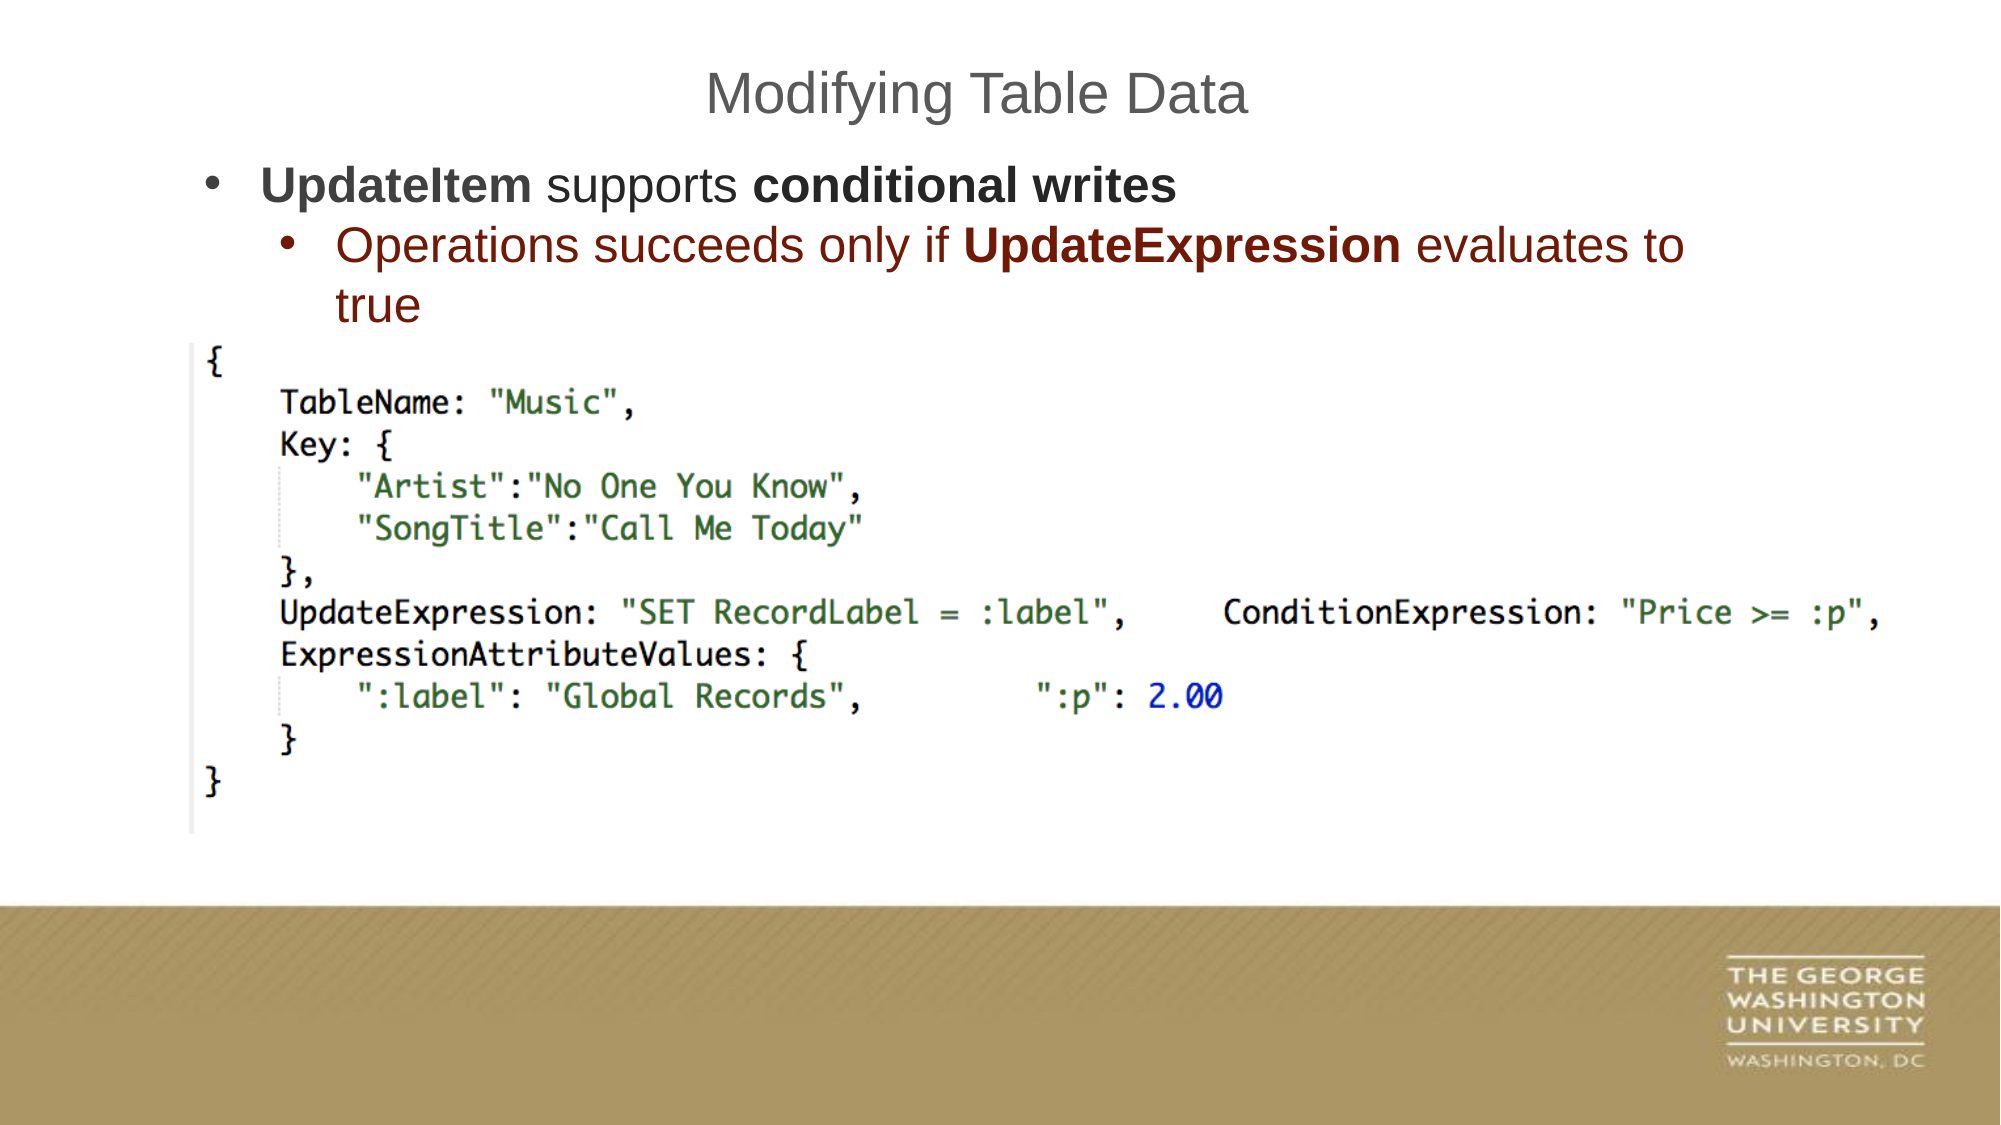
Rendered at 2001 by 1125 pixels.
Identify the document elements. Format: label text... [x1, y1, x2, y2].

title Modifying Table Data [422, 47, 1533, 145]
text_box UpdateItem supports conditional writes Operations succeeds only if UpdateExpression evaluates to true [189, 145, 1746, 340]
picture [0, 0, 2000, 1125]
